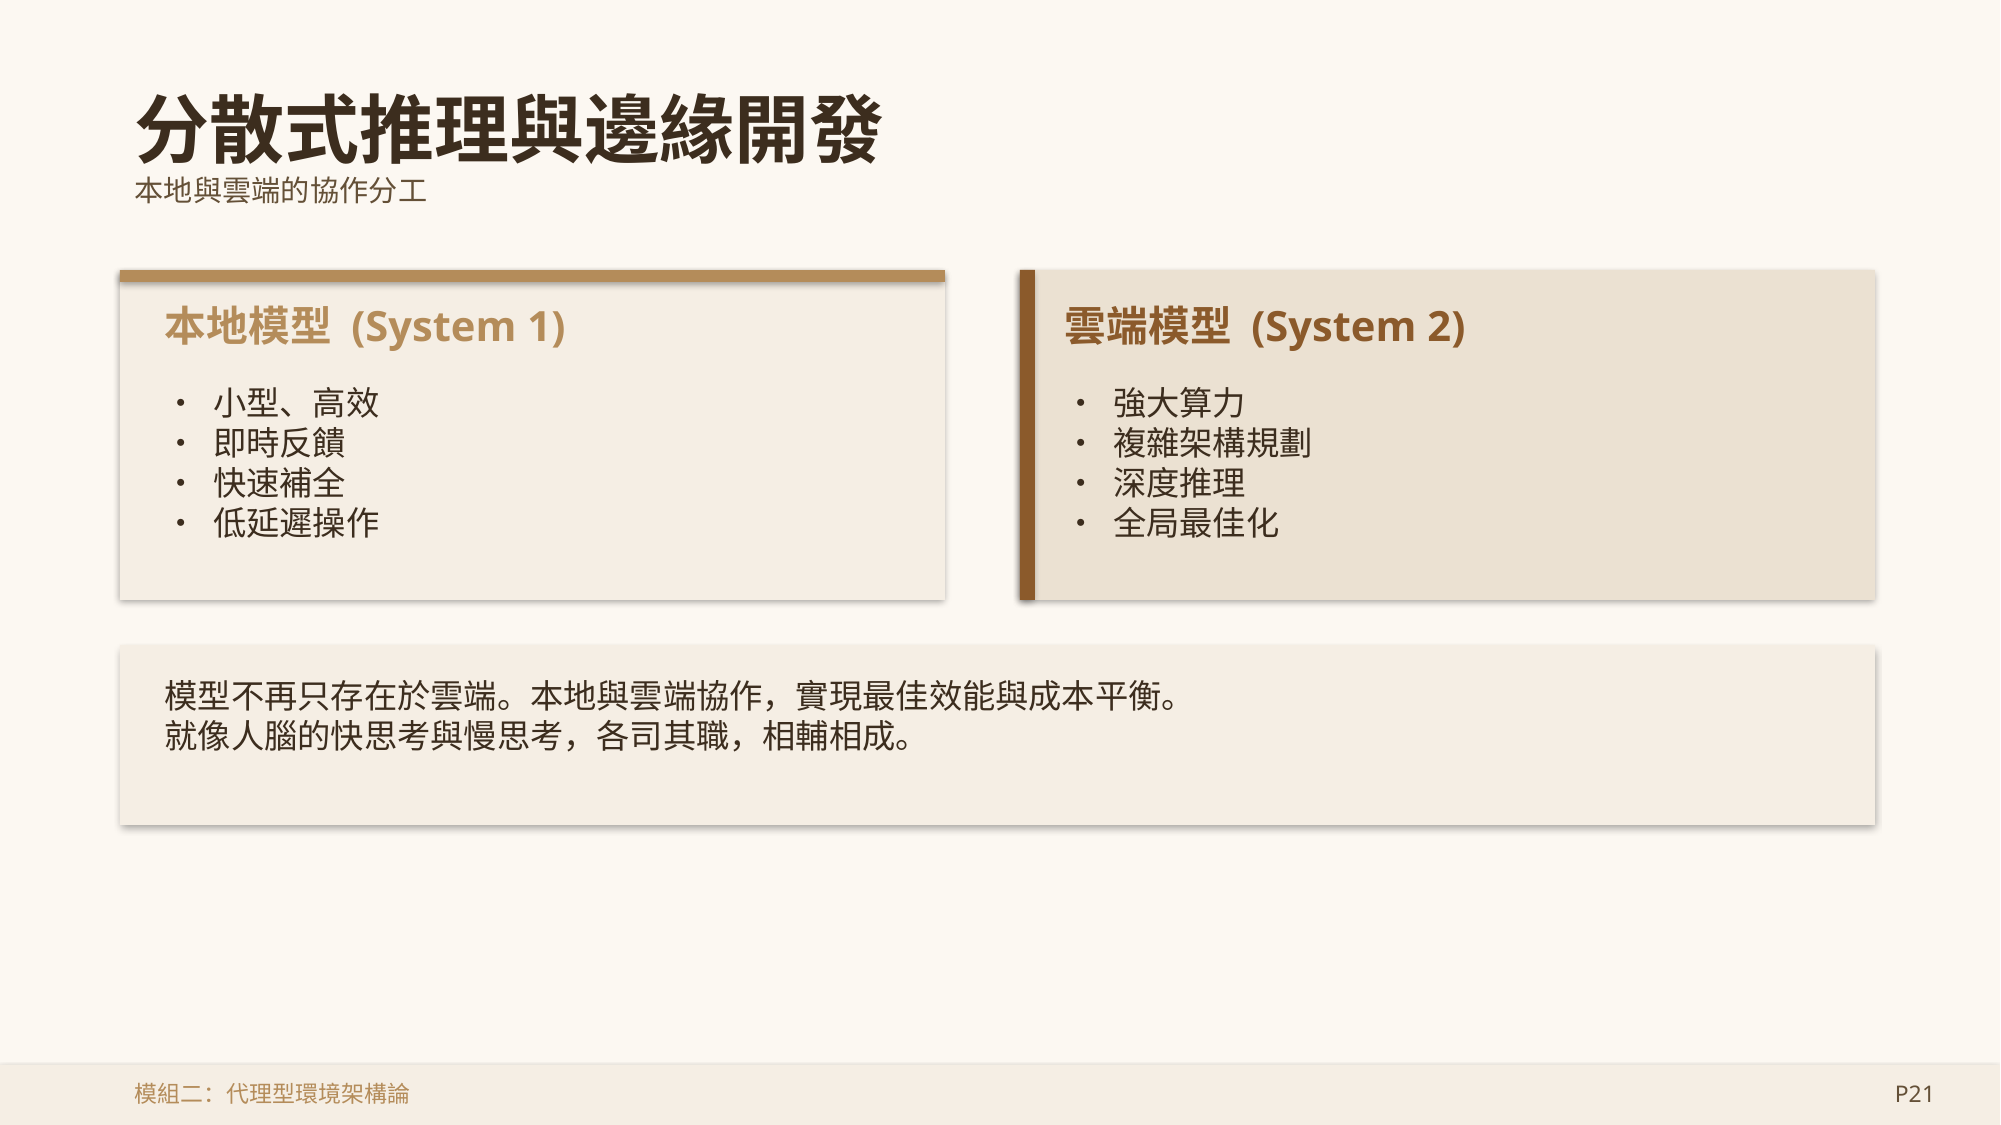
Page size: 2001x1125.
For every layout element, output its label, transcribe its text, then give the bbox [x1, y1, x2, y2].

text_box [119, 644, 1876, 826]
text_box 雲端模型 (System 2) [1049, 292, 1845, 358]
text_box [1036, 269, 1876, 601]
text_box 模組二：代理型環境架構論 [119, 1072, 870, 1115]
text_box [119, 290, 946, 601]
text_box • 小型、高效 • 即時反饋 • 快速補全 • 低延遲操作 [149, 374, 915, 550]
text_box P21 [1799, 1072, 1950, 1115]
text_box 本地模型 (System 1) [149, 292, 915, 358]
text_box • 強大算力 • 複雜架構規劃 • 深度推理 • 全局最佳化 [1049, 374, 1845, 550]
text_box 本地與雲端的協作分工 [119, 164, 1620, 215]
text_box [119, 269, 946, 283]
text_box 模型不再只存在於雲端。本地與雲端協作，實現最佳效能與成本平衡。 就像人腦的快思考與慢思考，各司其職，相輔相成。 [149, 667, 1845, 762]
text_box [1019, 269, 1036, 601]
text_box [0, 1064, 2000, 1125]
text_box 分散式推理與邊緣開發 [119, 74, 1620, 164]
